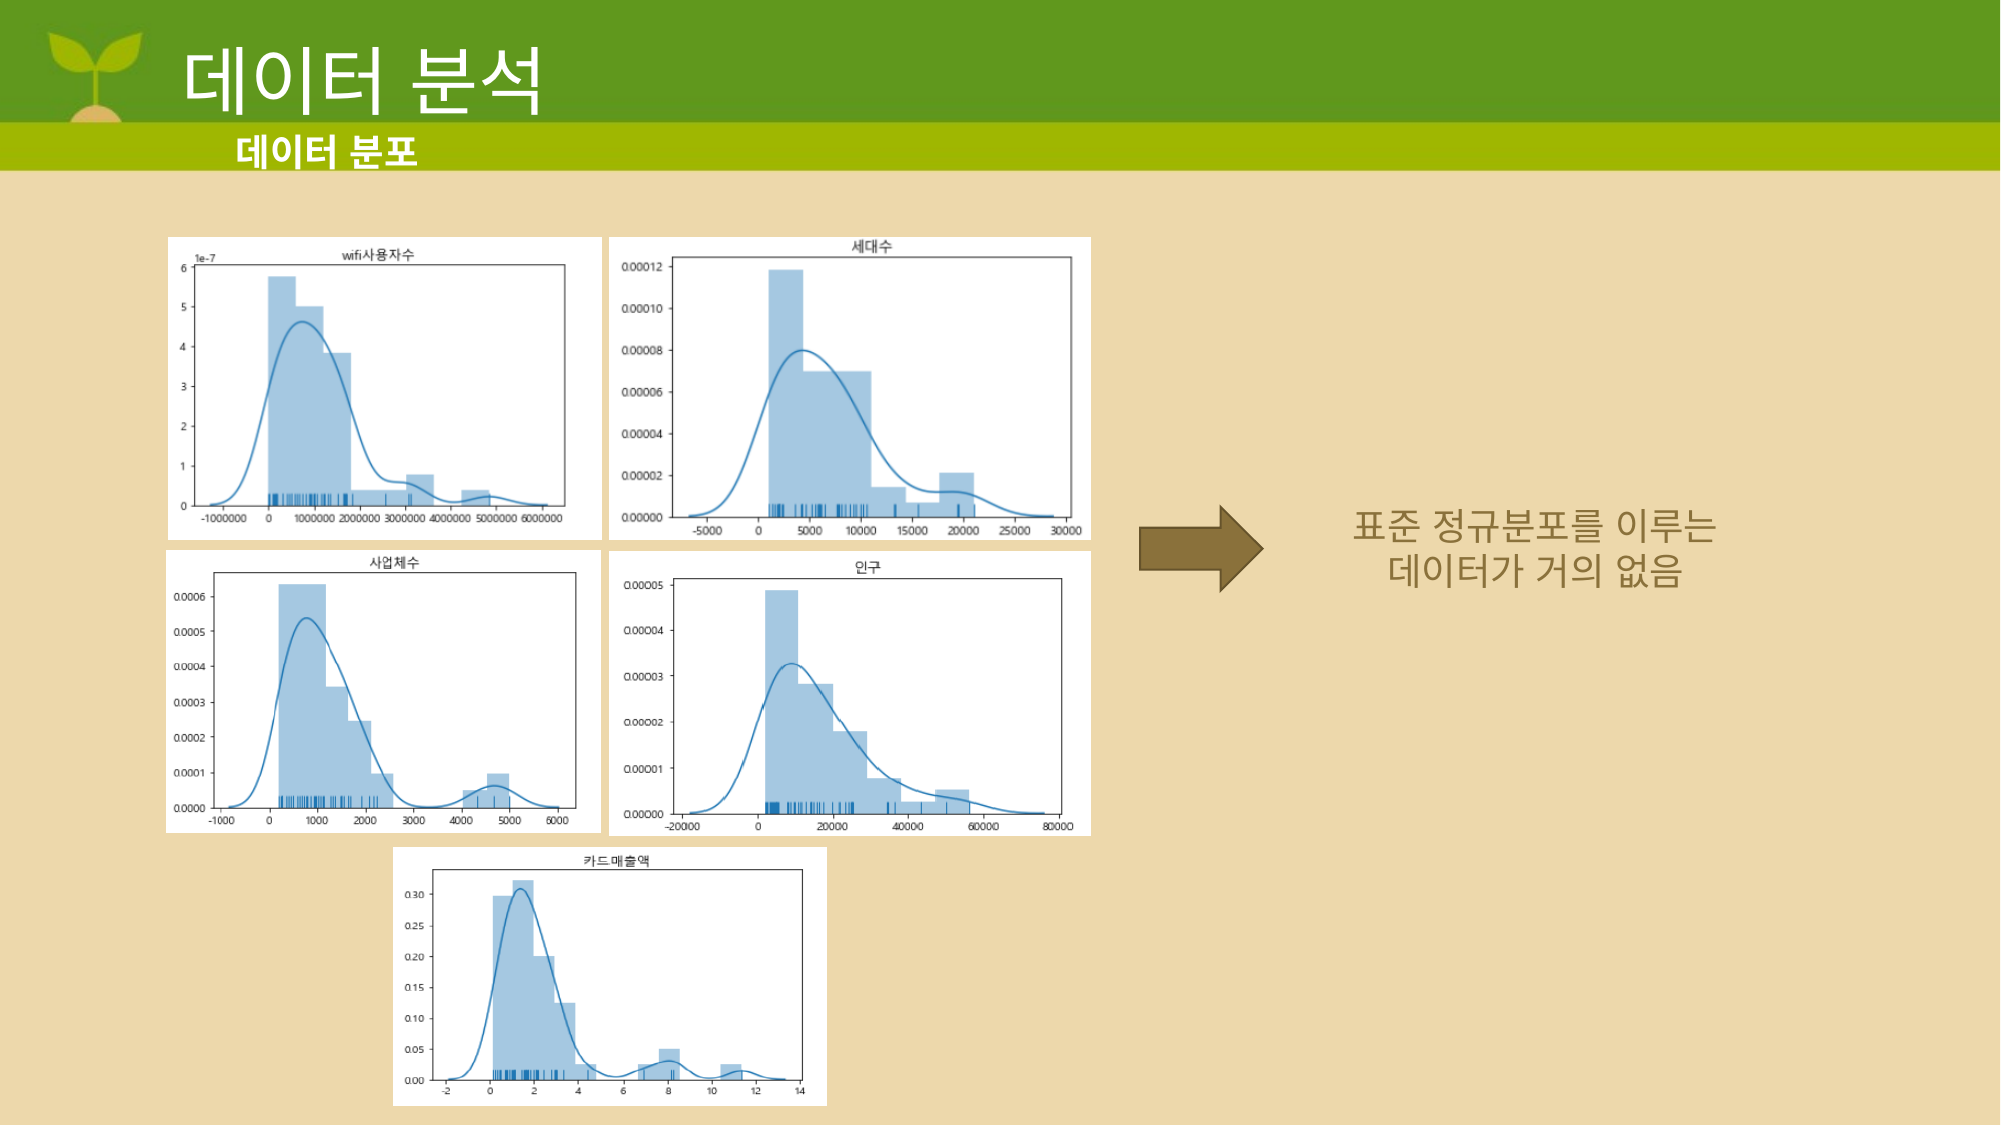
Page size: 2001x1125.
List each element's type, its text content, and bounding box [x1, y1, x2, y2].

list 데이터 분포 [220, 126, 919, 187]
text_box [1139, 504, 1265, 594]
picture [0, 0, 2001, 1125]
title 데이터 분석 [166, 38, 919, 133]
text_box 표준 정규분포를 이루는 데이터가 거의 없음 [1320, 495, 1752, 601]
